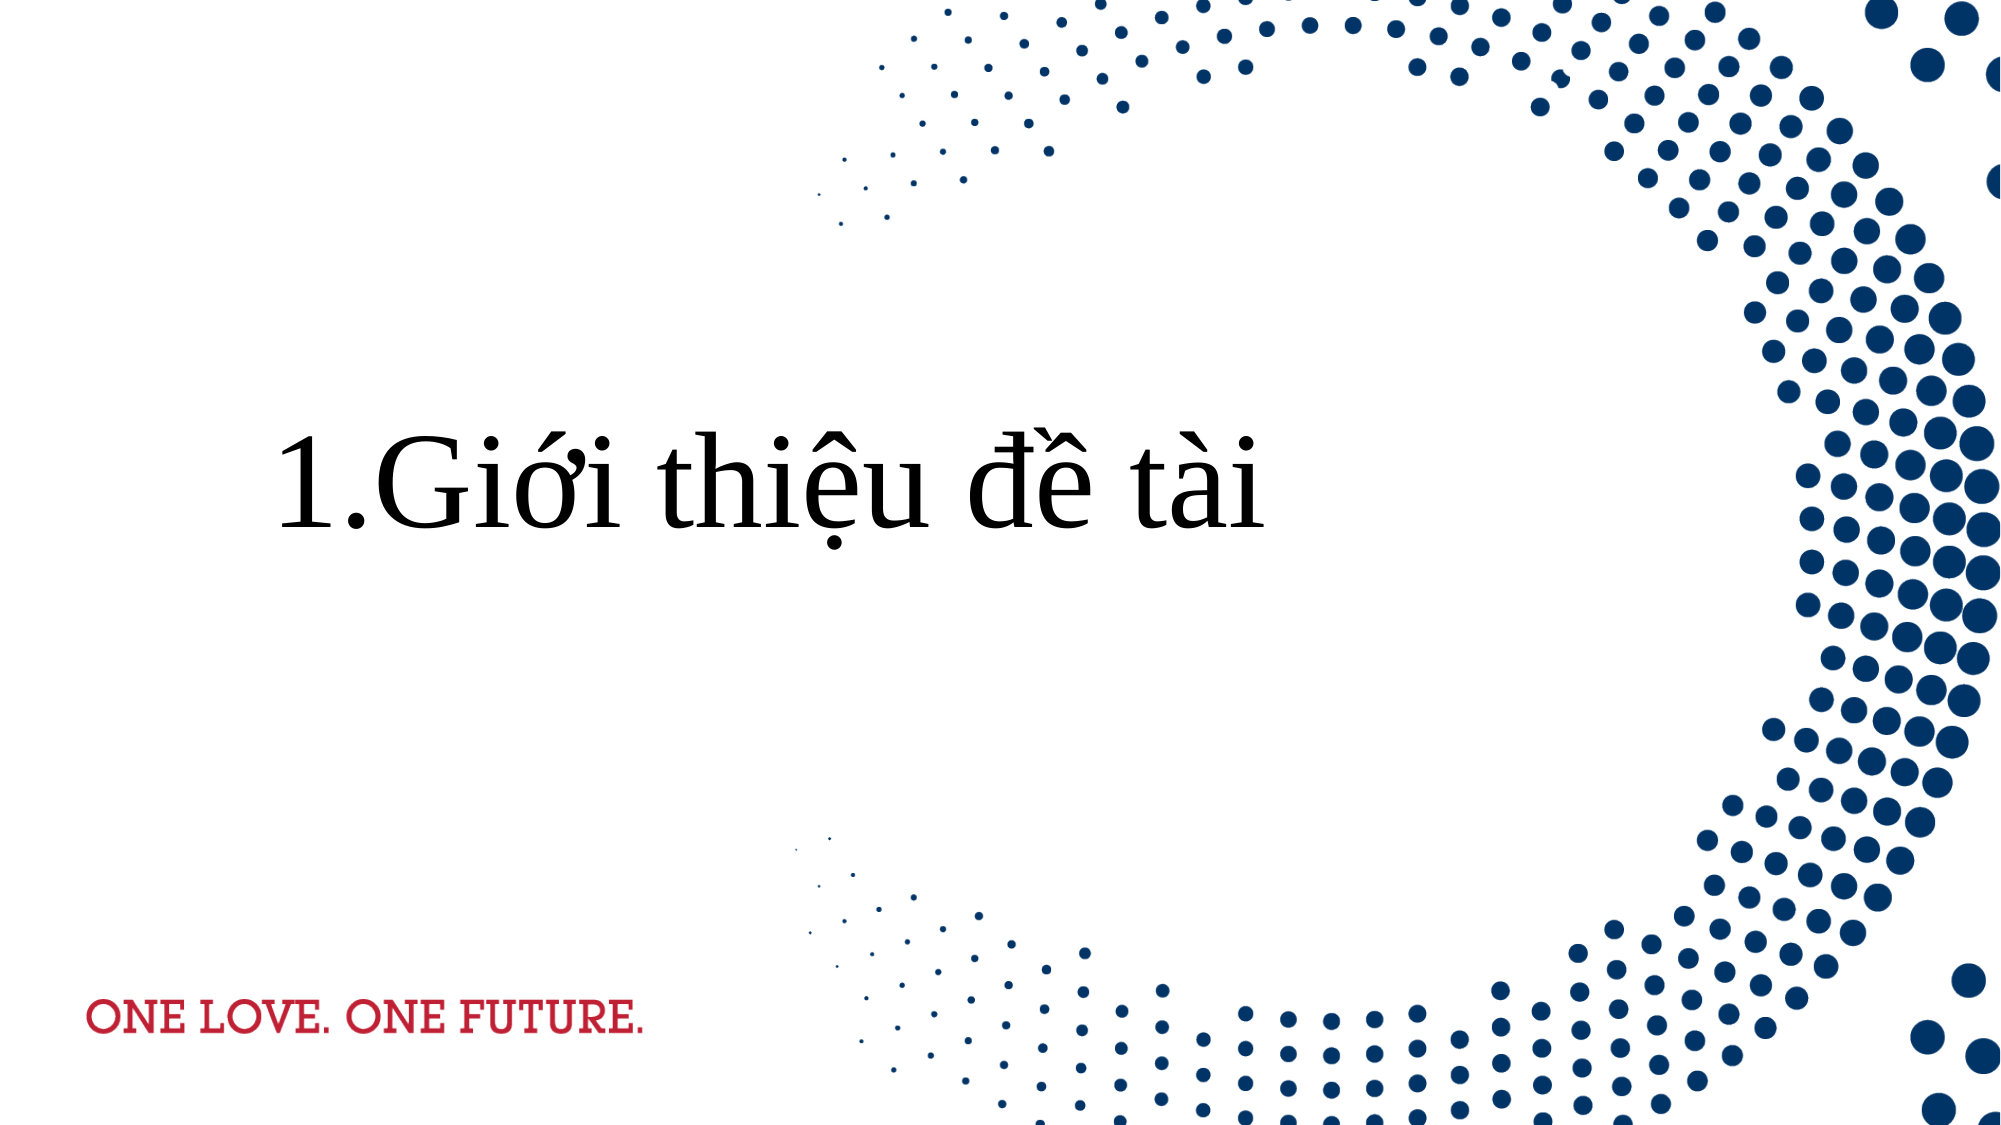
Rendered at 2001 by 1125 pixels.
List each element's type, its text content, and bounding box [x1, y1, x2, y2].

title 1.Giới thiệu đề tài [255, 343, 1418, 563]
picture [0, 0, 2001, 1125]
